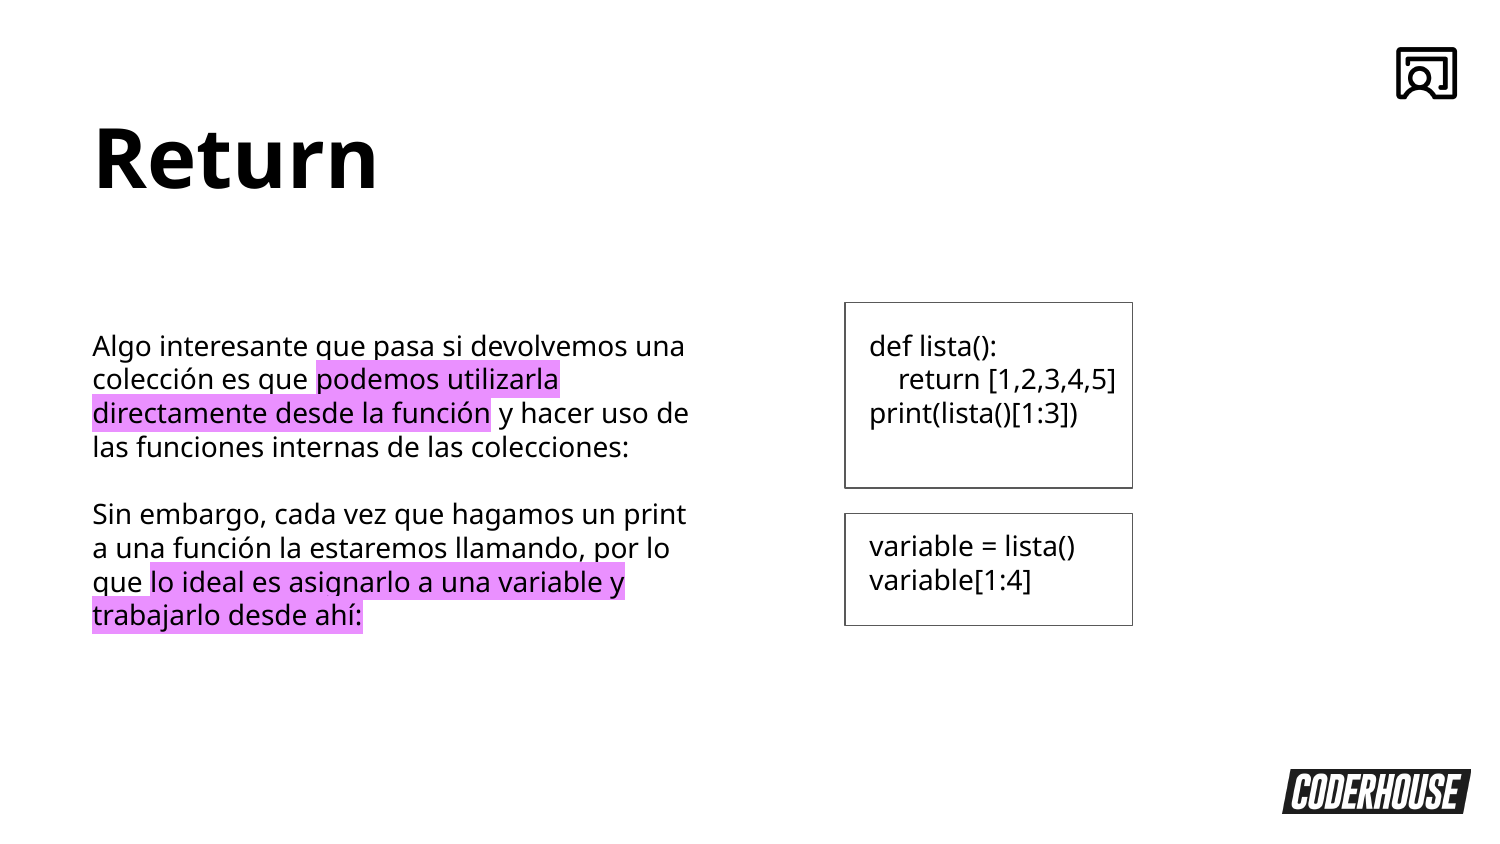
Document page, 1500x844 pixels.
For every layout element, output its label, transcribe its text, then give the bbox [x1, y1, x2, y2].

picture [1281, 769, 1471, 814]
text_box [845, 513, 1133, 626]
text_box Return [77, 101, 1414, 222]
text_box Algo interesante que pasa si devolvemos una colección es que podemos utilizarla directamente desde la función y hacer uso de las funciones internas de las colecciones: Sin embargo, cada vez que hagamos un print a una función la estaremos llamando, por lo que lo ideal es asignarlo a una variable y trabajarlo desde ahí: [77, 312, 707, 647]
text_box variable = lista() variable[1:4] [854, 513, 1347, 647]
text_box def lista(): return [1,2,3,4,5] print(lista()[1:3]) [854, 312, 1484, 512]
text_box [1366, 12, 1488, 134]
text_box [845, 302, 1133, 488]
